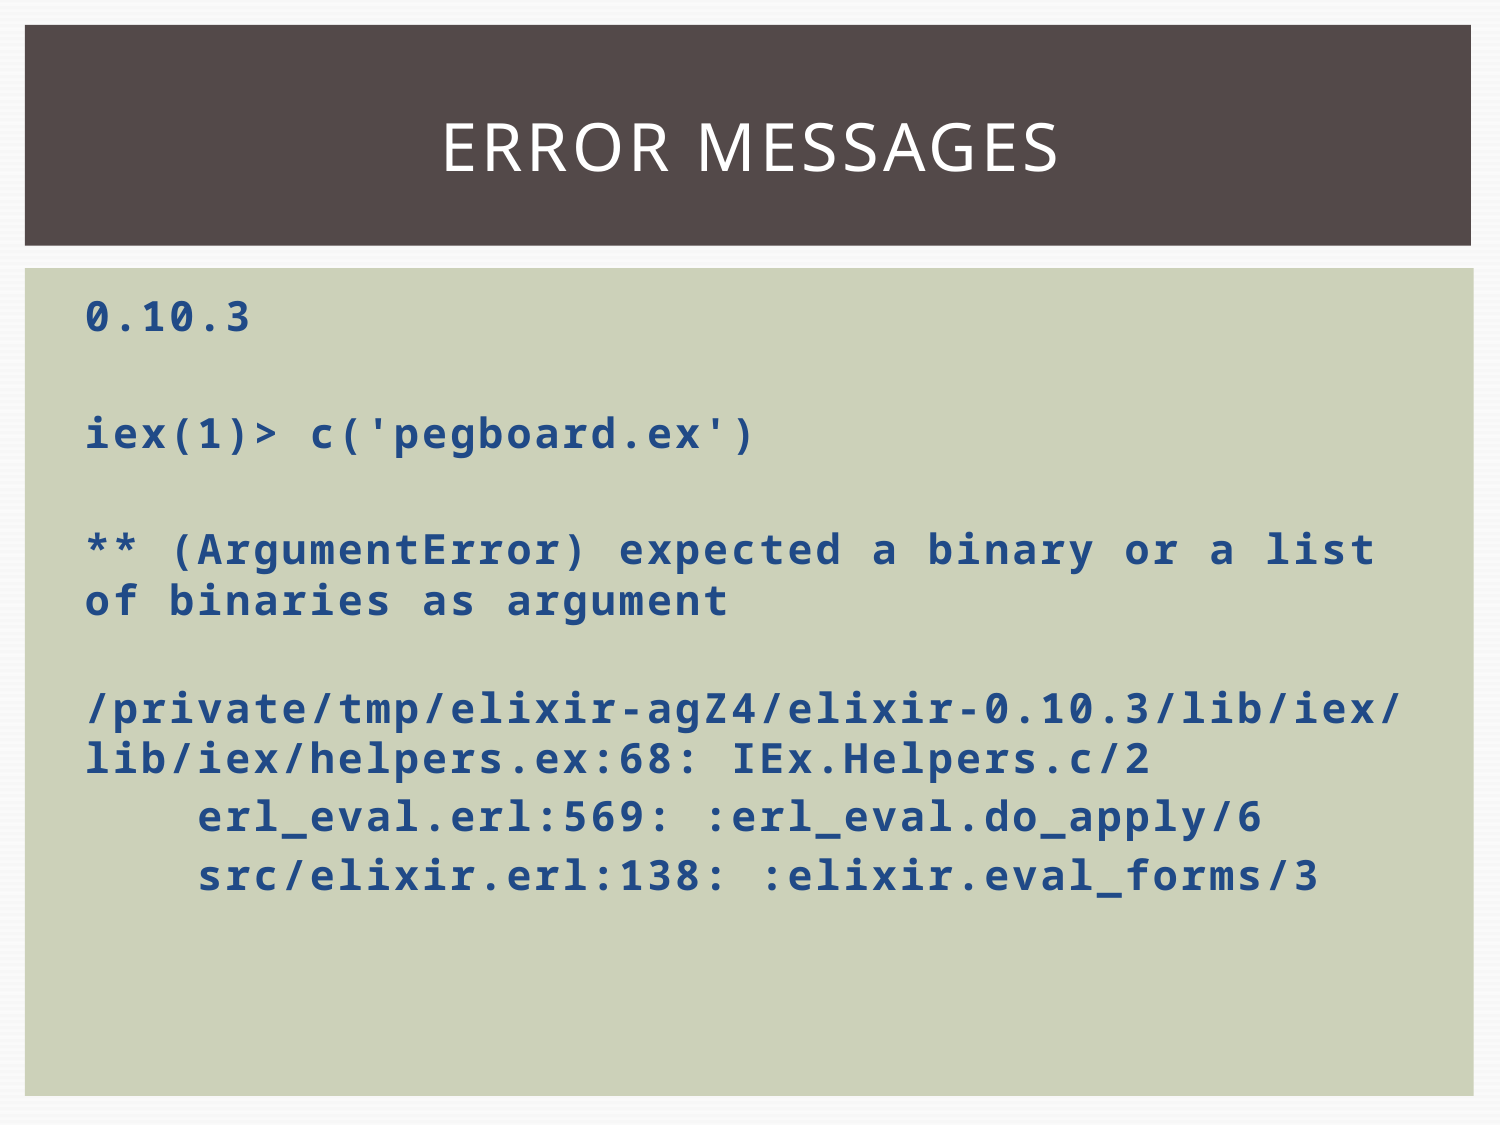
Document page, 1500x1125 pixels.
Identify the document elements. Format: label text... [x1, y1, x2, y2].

title Error MESSAGES [62, 58, 1438, 232]
list 0.10.3 iex(1)> c('pegboard.ex') ** (ArgumentError) expected a binary or a list of binaries as argument /private/tmp/elixir-agZ4/elixir-0.10.3/lib/iex/lib/iex/helpers.ex:68: IEx.Helpers.c/2 erl_eval.erl:569: :erl_eval.do_apply/6 src/elixir.erl:138: :elixir.eval_forms/3 [62, 281, 1442, 1005]
